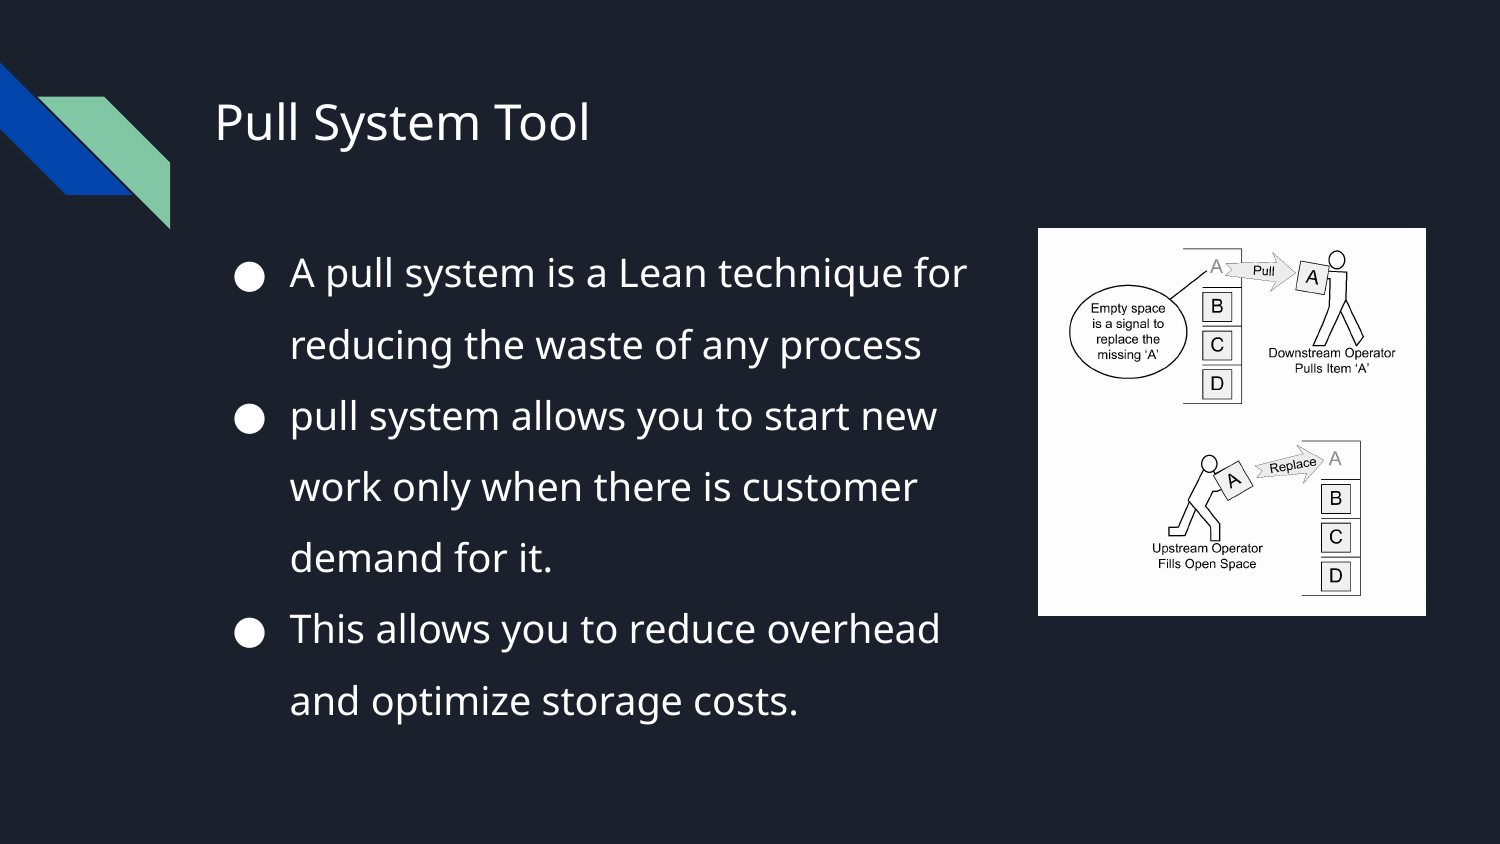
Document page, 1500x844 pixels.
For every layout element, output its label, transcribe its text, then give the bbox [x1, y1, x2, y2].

list A pull system is a Lean technique for reducing the waste of any process pull system allows you to start new work only when there is customer demand for it. This allows you to reduce overhead and optimize storage costs. [199, 209, 1005, 696]
title Pull System Tool [199, 75, 1355, 226]
picture [1038, 228, 1426, 616]
